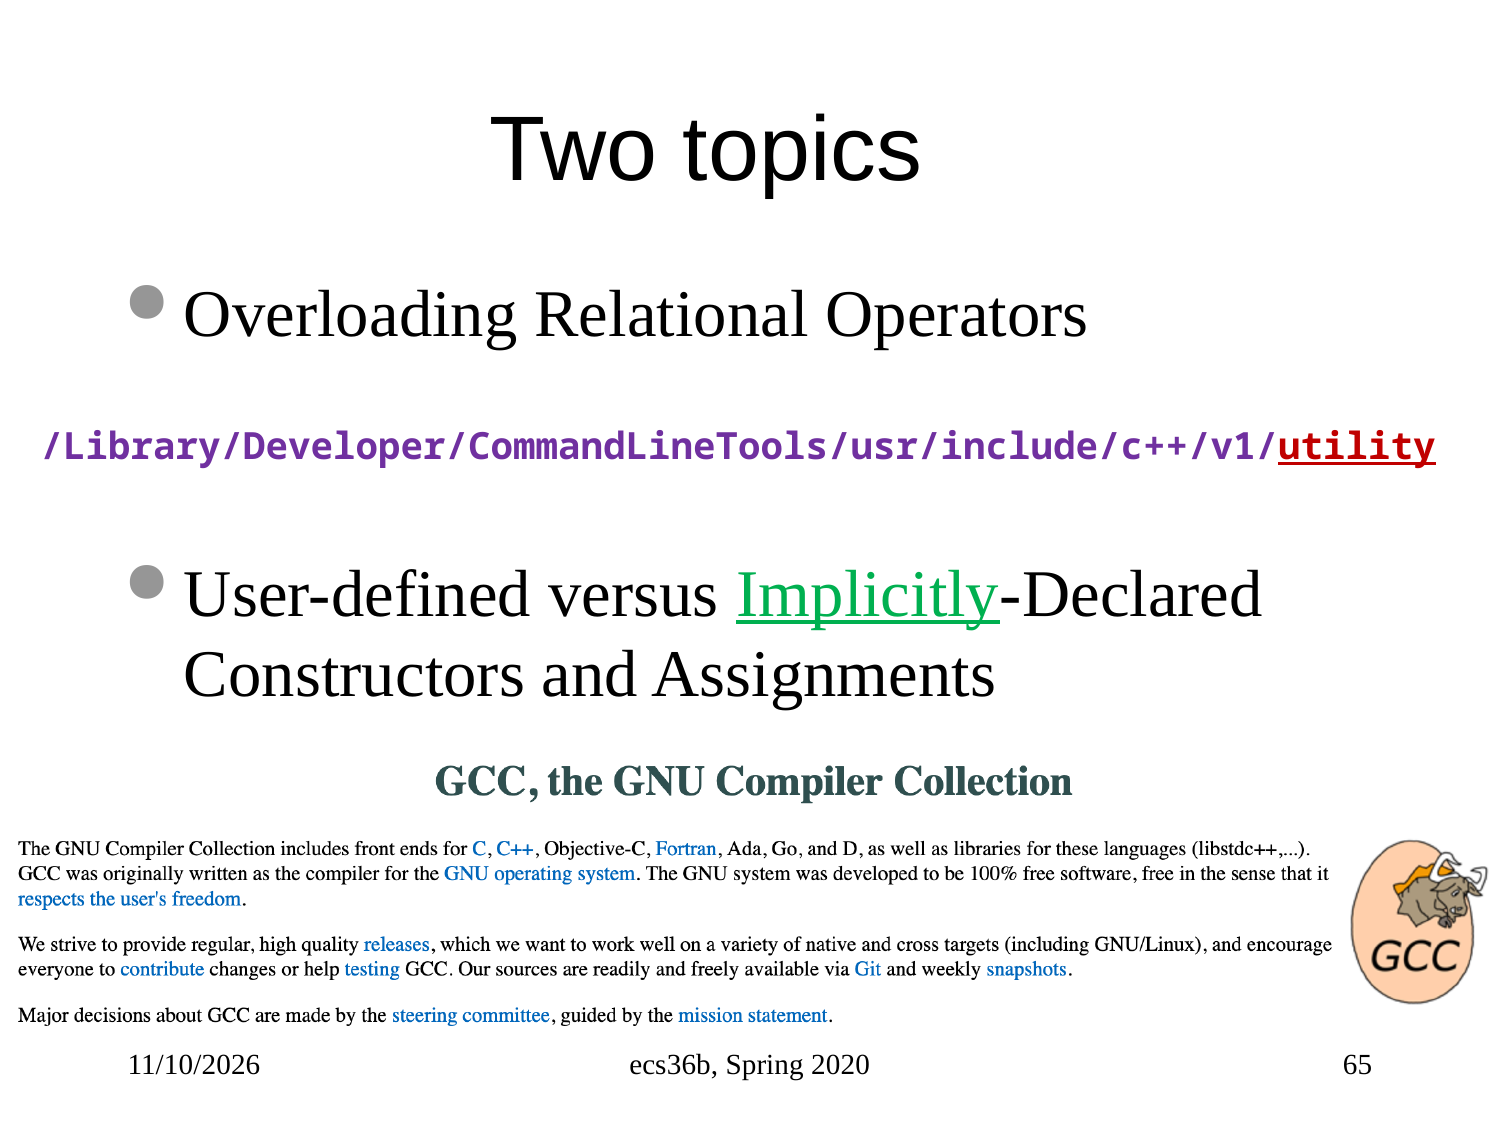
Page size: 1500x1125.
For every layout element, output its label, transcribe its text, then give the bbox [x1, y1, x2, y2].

footer ecs36b, Spring 2020 [512, 1047, 988, 1101]
picture [1, 749, 1500, 1039]
text_box /Library/Developer/CommandLineTools/usr/include/c++/v1/utility [25, 414, 1475, 519]
list Overloading Relational Operators User-defined versus Implicitly-Declared Constructors and Assignments [112, 262, 1388, 414]
title Two topics [187, 49, 1226, 238]
slide_number 65 [1074, 1047, 1388, 1101]
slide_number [112, 1047, 426, 1101]
list Overloading Relational Operators User-defined versus Implicitly-Declared Constructors and Assignments [112, 519, 1388, 748]
